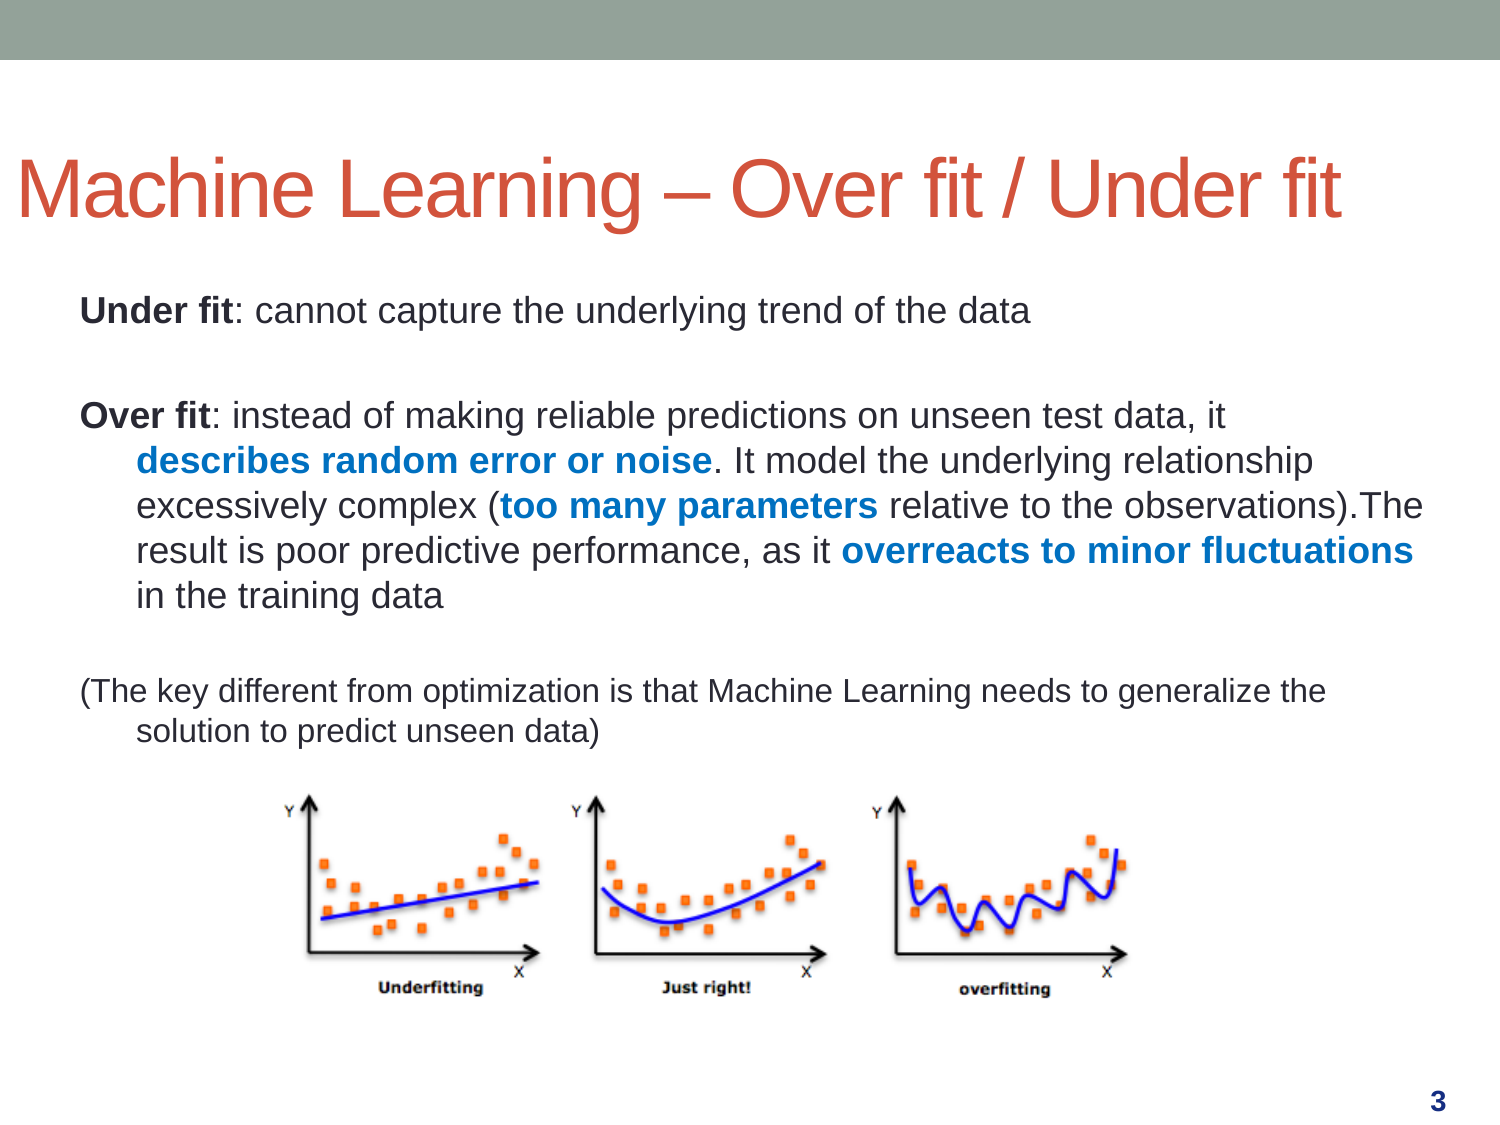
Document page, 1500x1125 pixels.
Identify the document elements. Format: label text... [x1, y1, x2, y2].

title Machine Learning – Over fit / Under fit [0, 101, 1365, 266]
text_box Under fit: cannot capture the underlying trend of the data Over fit: instead of making reliable predictions on unseen test data, it describes random error or noise. It model the underlying relationship excessively complex (too many parameters relative to the observations).The result is poor predictive performance, as it overreacts to minor fluctuations in the training data (The key different from optimization is that Machine Learning needs to generalize the solution to predict unseen data) [64, 278, 1447, 1047]
picture [277, 786, 1145, 1006]
slide_number 3 [1415, 1070, 1499, 1125]
